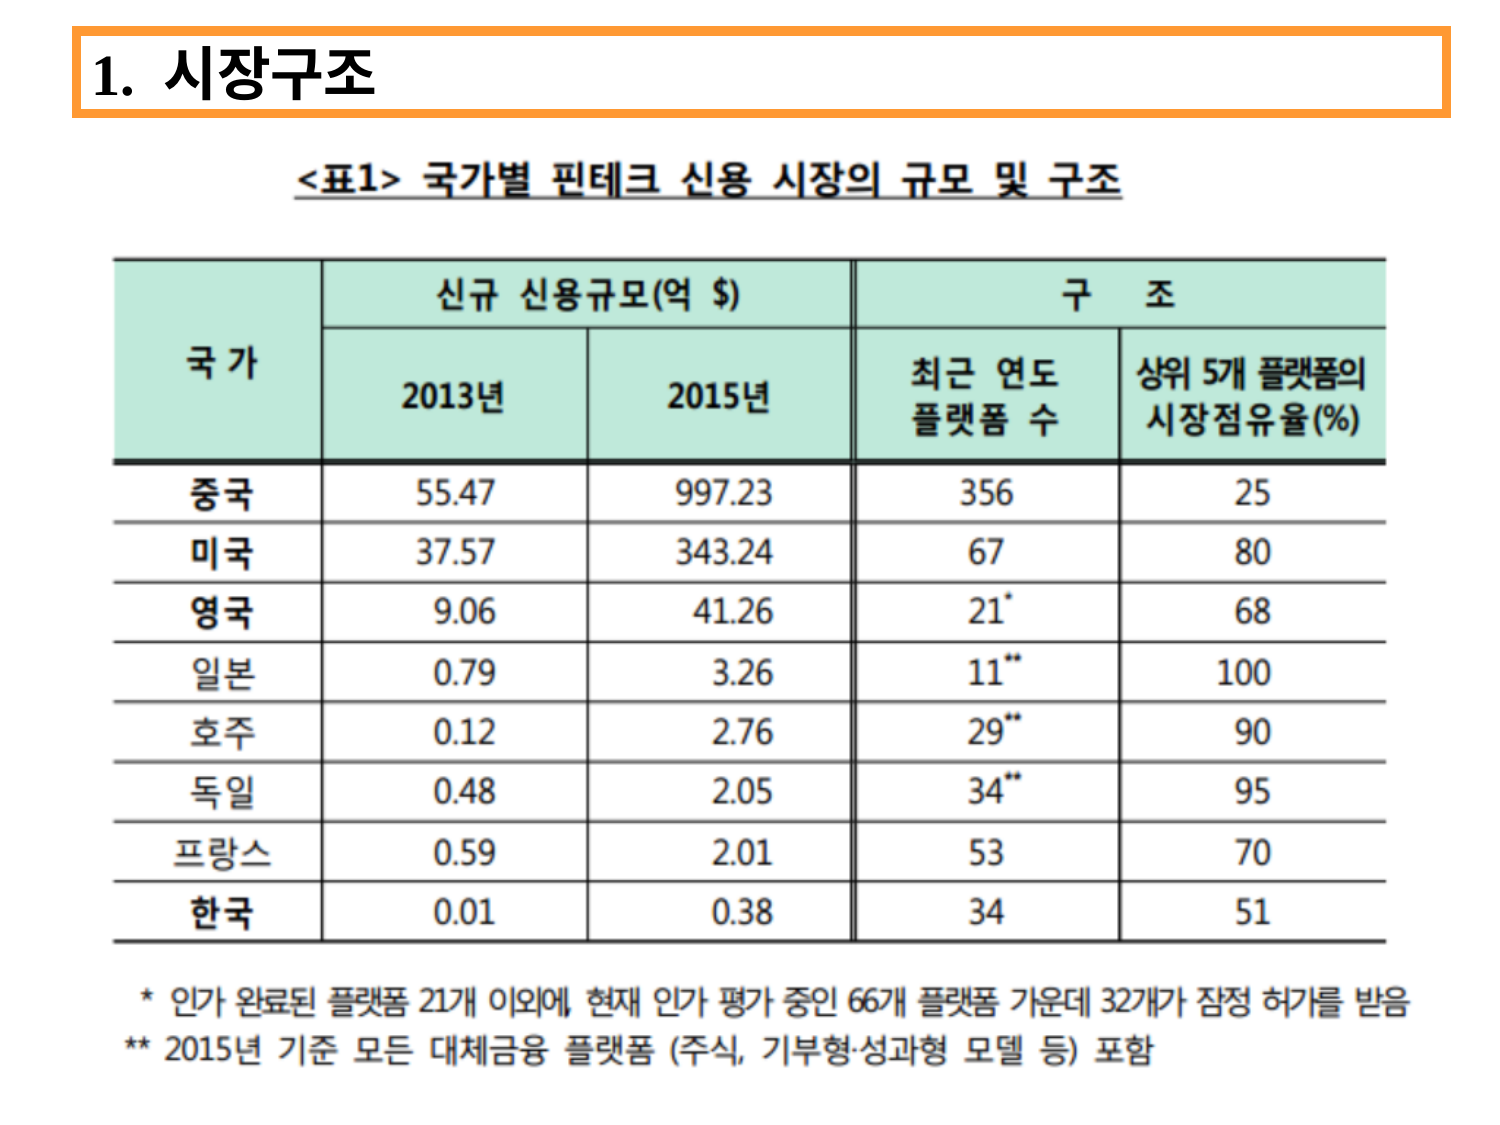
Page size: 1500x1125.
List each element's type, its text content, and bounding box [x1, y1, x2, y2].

text_box 1. 시장구조 [76, 30, 1447, 114]
picture [100, 136, 1425, 1095]
